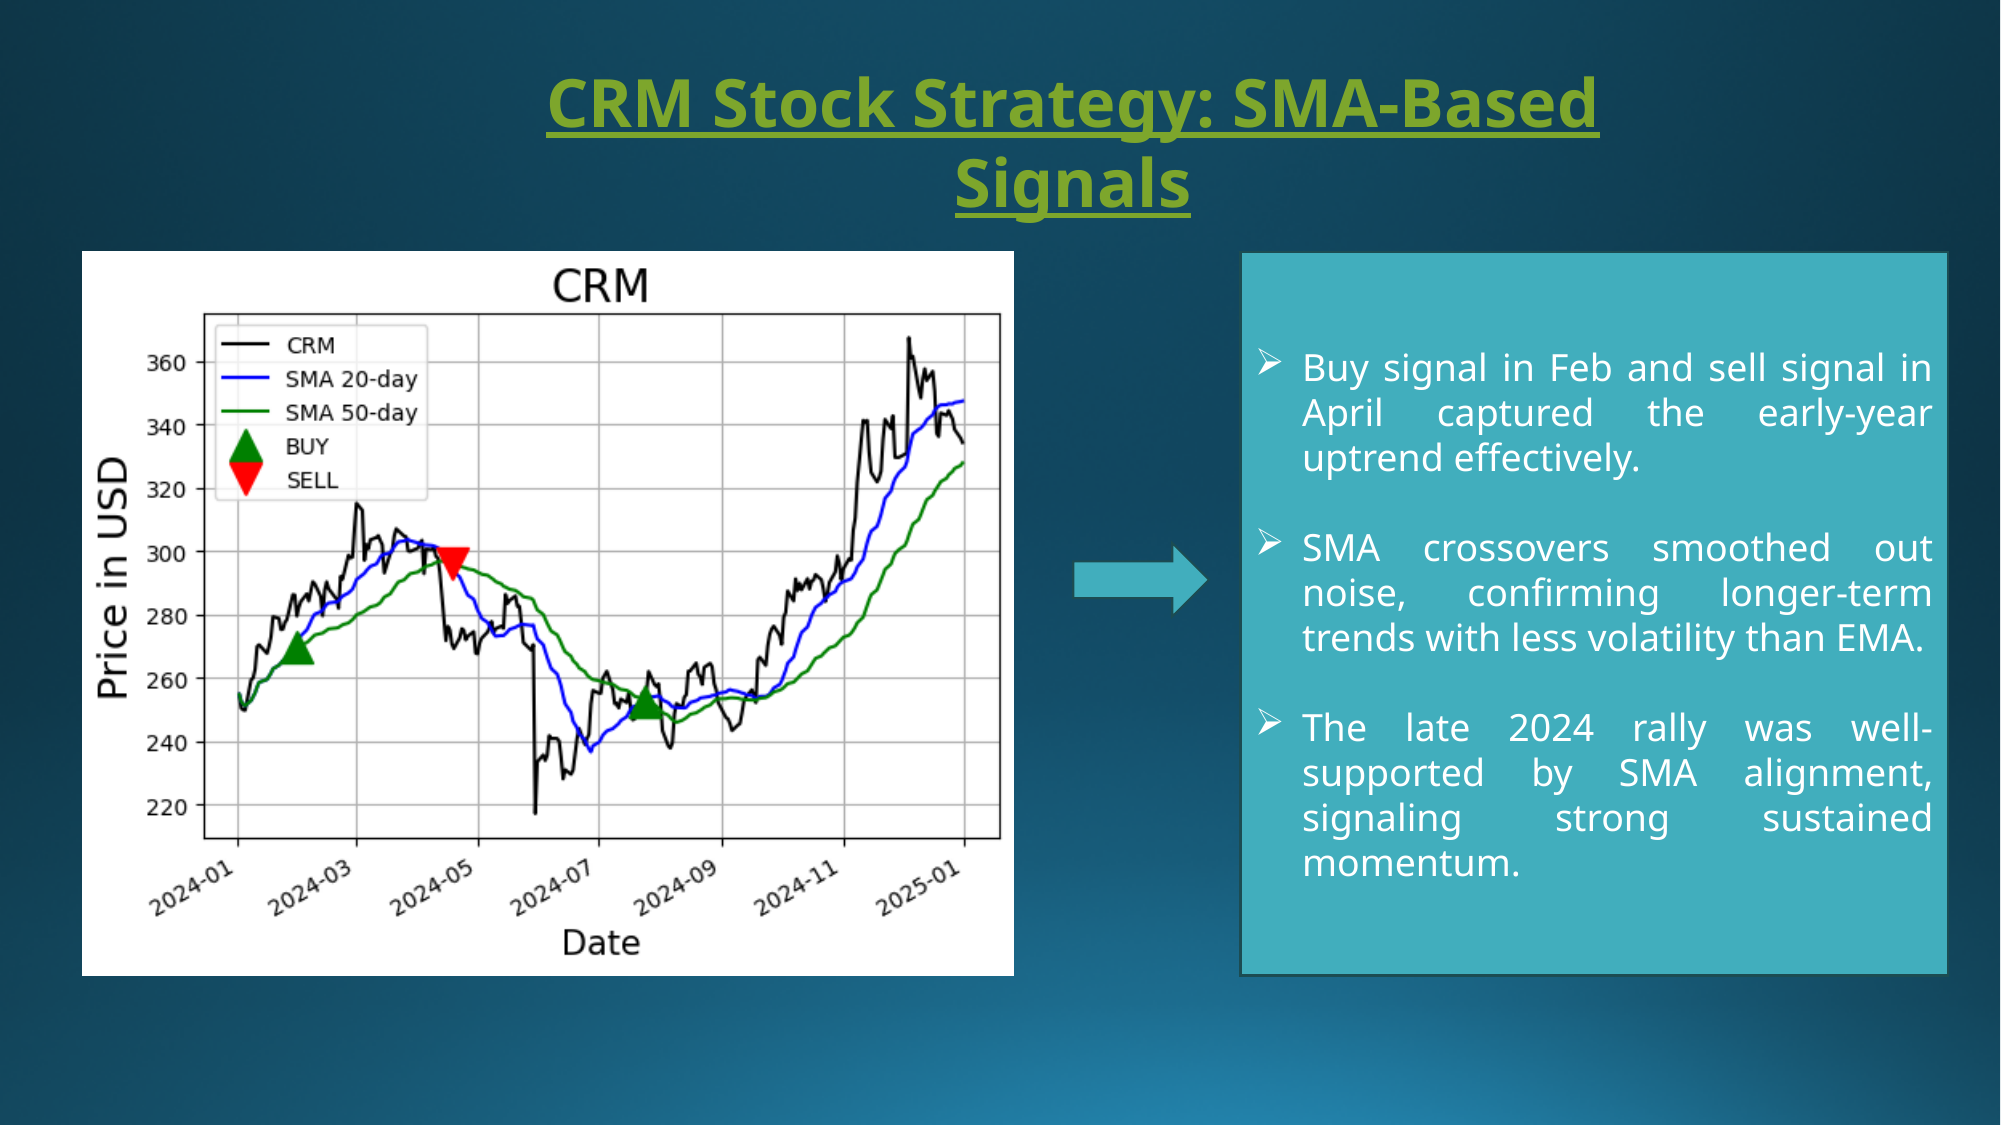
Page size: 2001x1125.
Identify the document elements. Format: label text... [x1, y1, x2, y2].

text_box Buy signal in Feb and sell signal in April captured the early-year uptrend effectively. SMA crossovers smoothed out noise, confirming longer-term trends with less volatility than EMA. The late 2024 rally was well-supported by SMA alignment, signaling strong sustained momentum. [1239, 251, 1949, 977]
text_box CRM Stock Strategy: SMA-Based Signals [452, 53, 1694, 229]
text_box [1072, 540, 1211, 620]
picture [0, 0, 2001, 1125]
